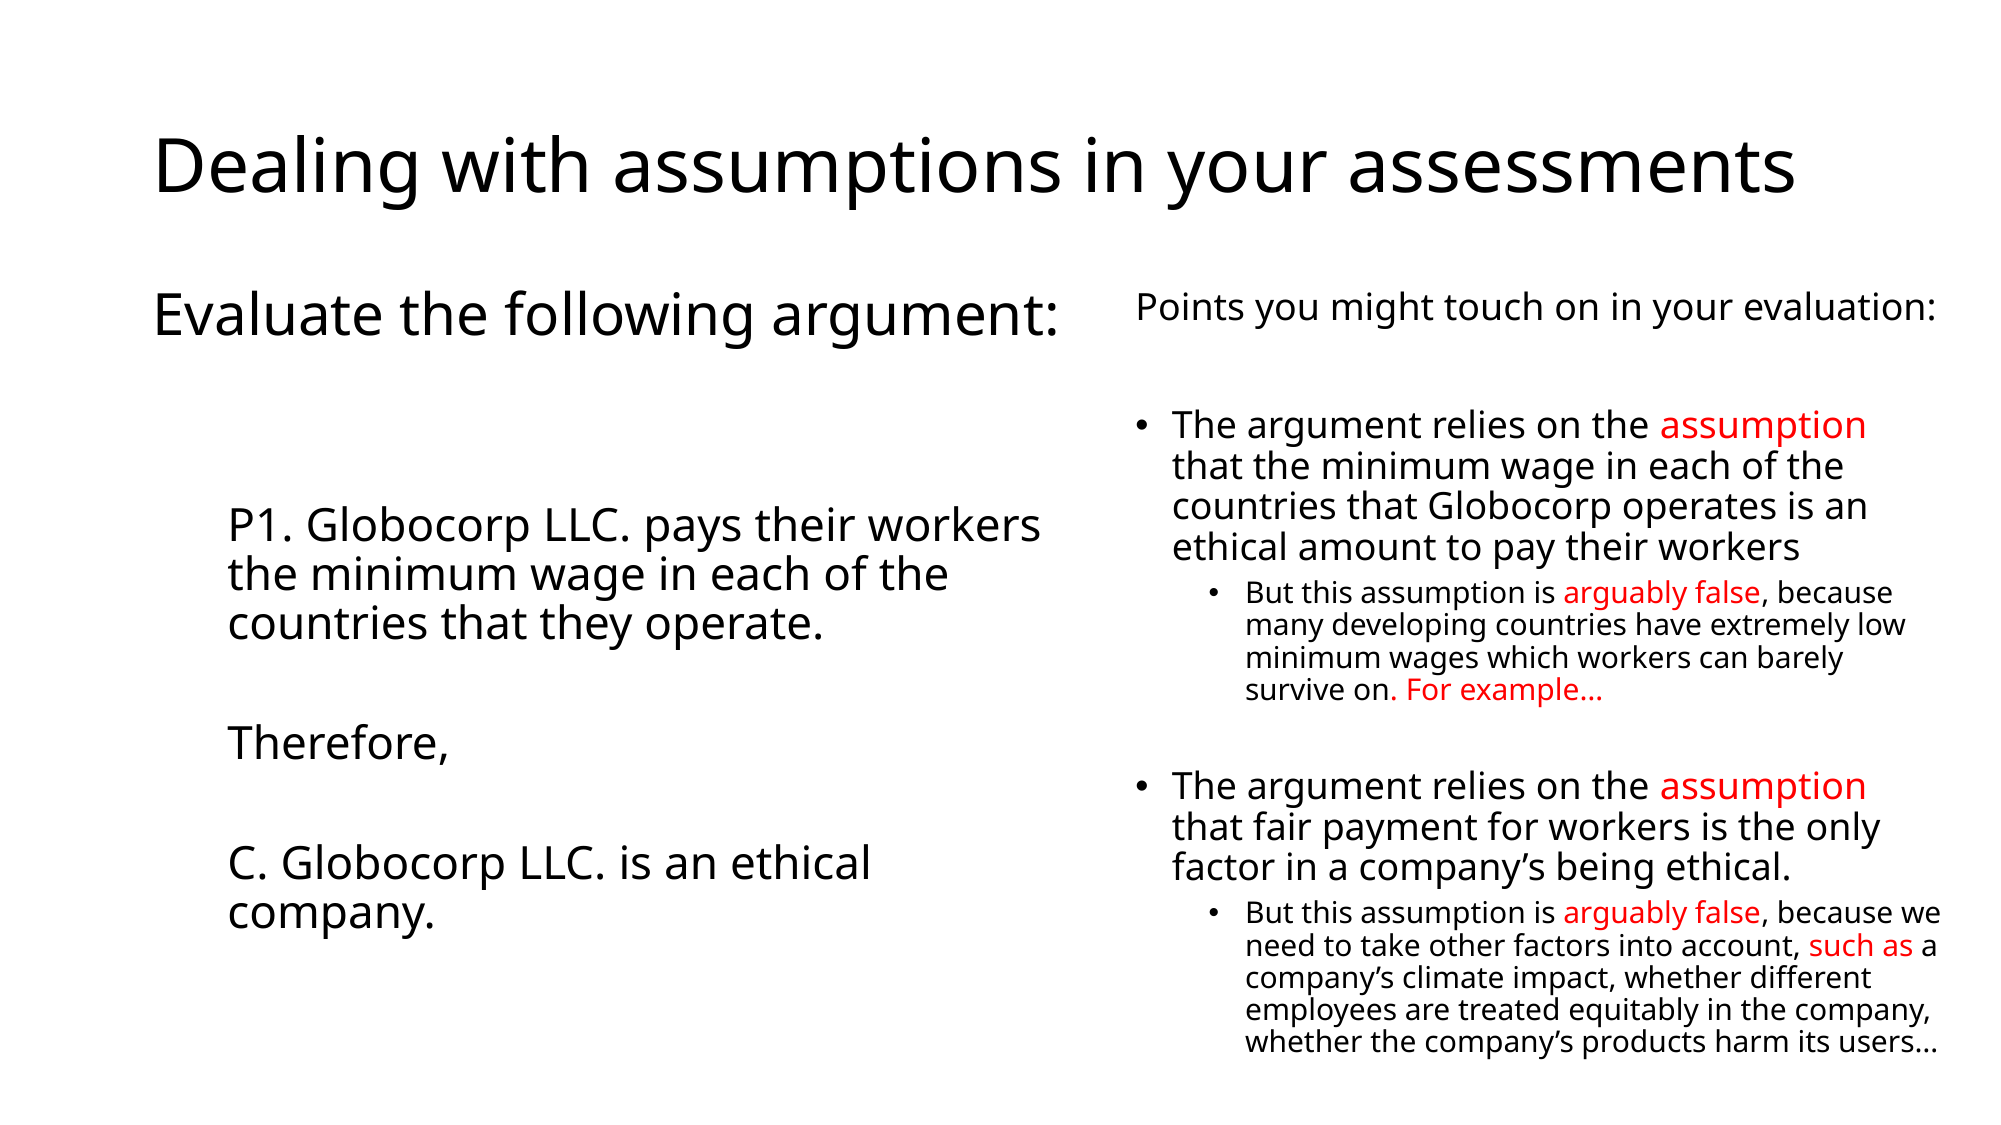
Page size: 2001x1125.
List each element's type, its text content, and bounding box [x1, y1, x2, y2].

title Dealing with assumptions in your assessments [137, 59, 1863, 277]
text_box Points you might touch on in your evaluation: The argument relies on the assumption that the minimum wage in each of the countries that Globocorp operates is an ethical amount to pay their workers But this assumption is arguably false, because many developing countries have extremely low minimum wages which workers can barely survive on. For example… The argument relies on the assumption that fair payment for workers is the only factor in a company’s being ethical. But this assumption is arguably false, because we need to take other factors into account, such as a company’s climate impact, whether different employees are treated equitably in the company, whether the company’s products harm its users… [1120, 1011, 1963, 1091]
list Evaluate the following argument: P1. Globocorp LLC. pays their workers the minimum wage in each of the countries that they operate. Therefore, C. Globocorp LLC. is an ethical company. [137, 277, 821, 1014]
text_box [821, 275, 1120, 1086]
text_box [1044, 274, 1963, 1011]
